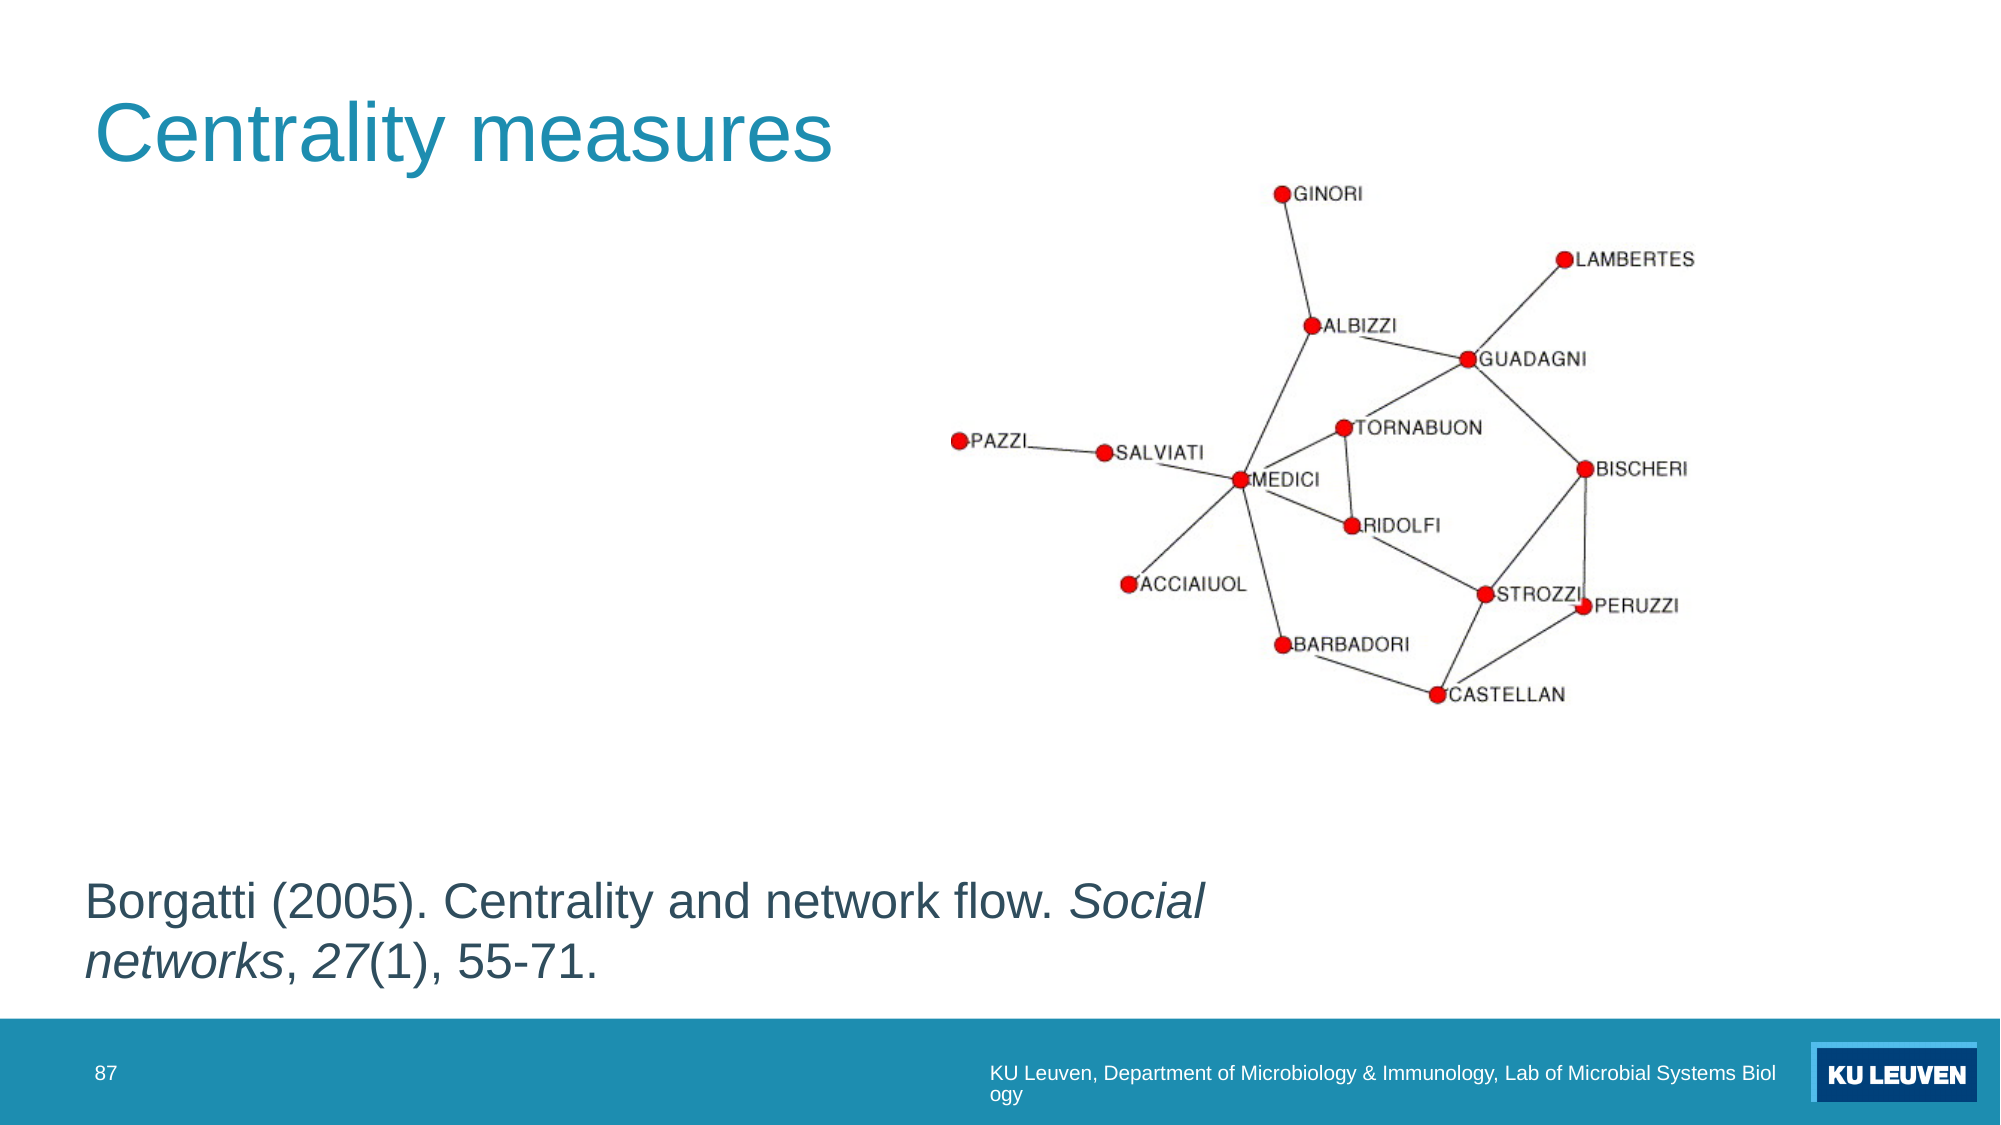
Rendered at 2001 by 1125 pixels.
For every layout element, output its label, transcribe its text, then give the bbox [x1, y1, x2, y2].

title Centrality measures [94, 33, 1906, 223]
footer KU Leuven, Department of Microbiology & Immunology, Lab of Microbial Systems Biology [989, 1018, 1809, 1125]
slide_number 87 [94, 1018, 201, 1125]
picture [951, 183, 1696, 706]
picture [1811, 1042, 1977, 1102]
text_box Borgatti (2005). Centrality and network flow. Social networks, 27(1), 55-71. [70, 860, 1225, 996]
